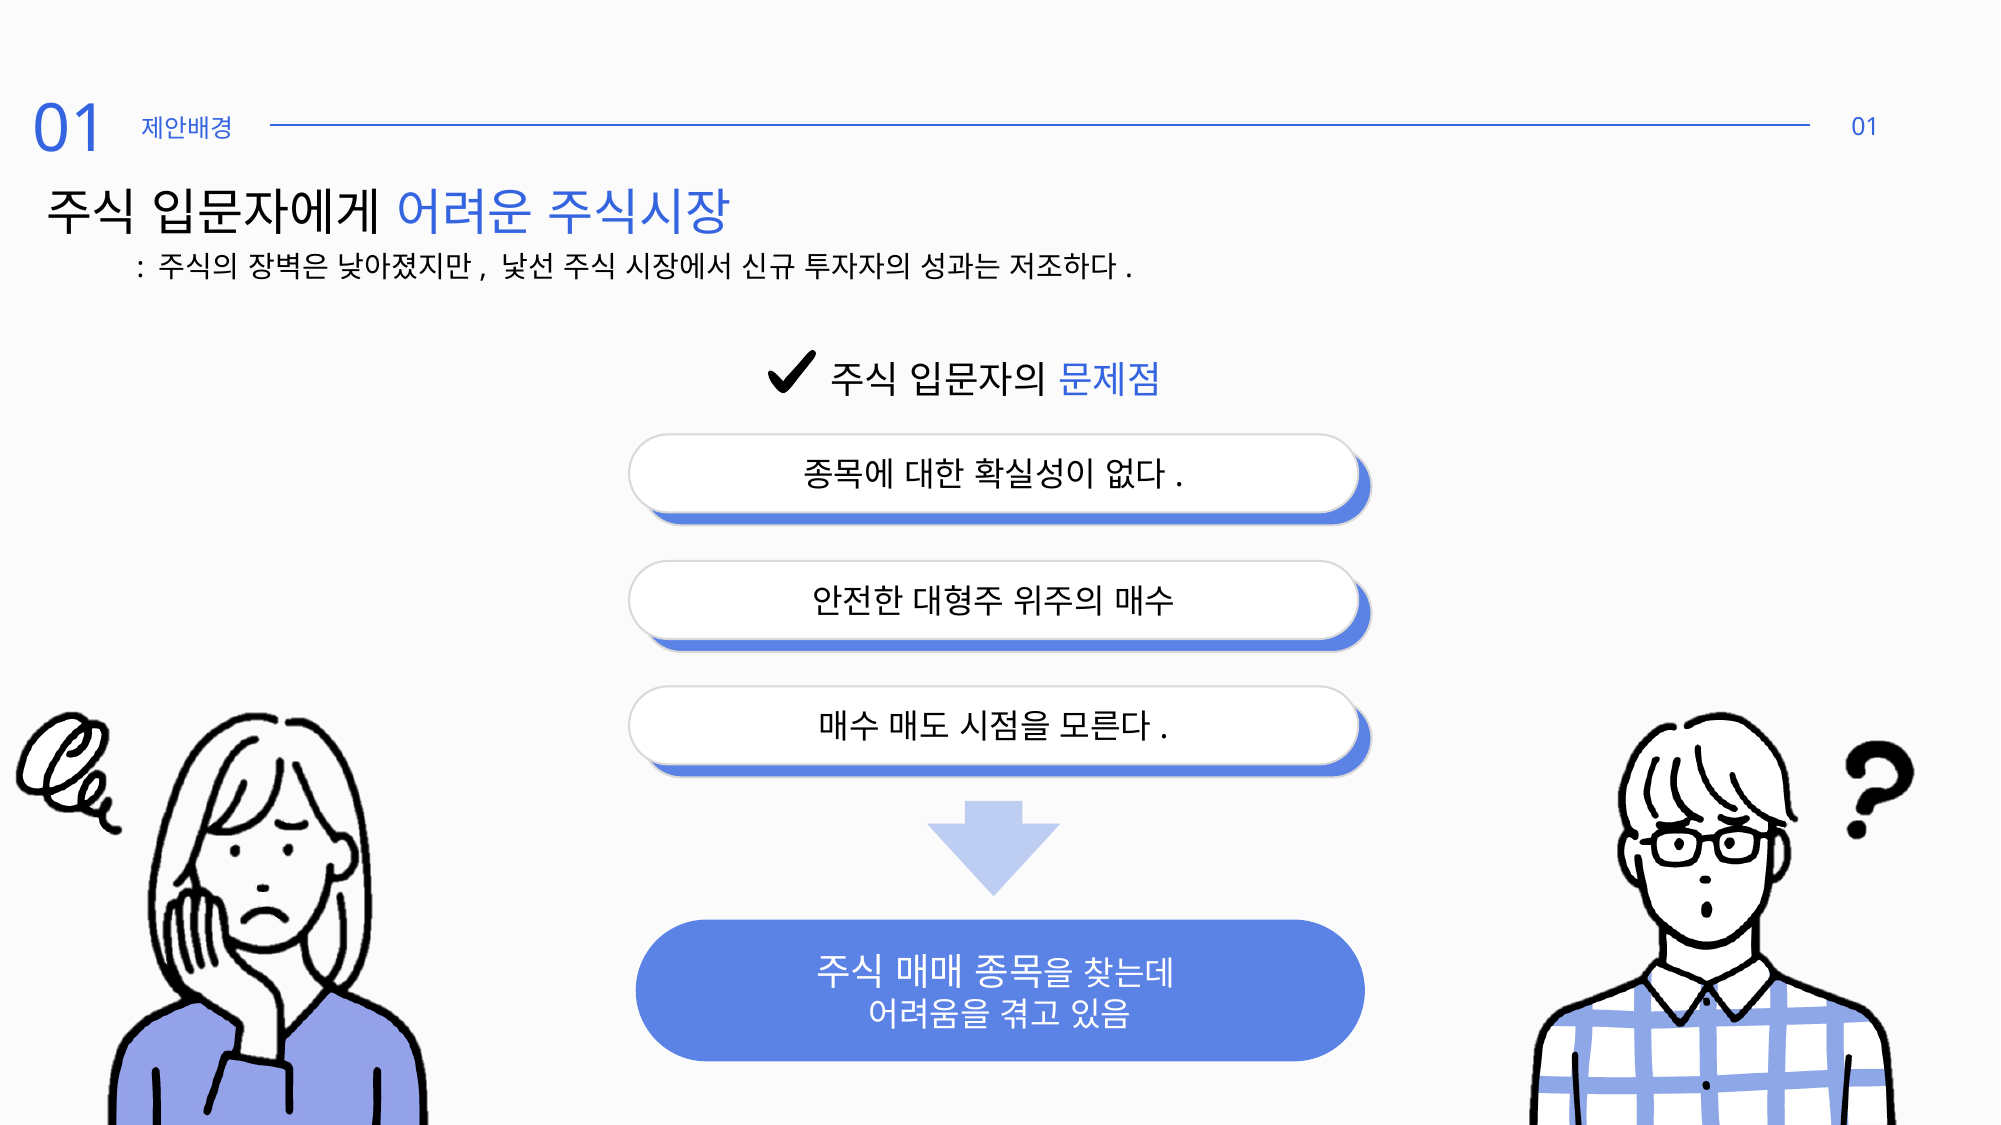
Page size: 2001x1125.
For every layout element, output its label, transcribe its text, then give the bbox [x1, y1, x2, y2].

text_box [648, 704, 1373, 779]
text_box 매수 매도 시점을 모른다. [627, 685, 1360, 766]
text_box : 주식의 장벽은 낮아졌지만, 낯선 주식 시장에서 신규 투자자의 성과는 저조하다. [121, 241, 1260, 292]
text_box 종목에 대한 확실성이 없다. [627, 433, 1360, 514]
text_box 주식 매매 종목을 찾는데 어려움을 겪고 있음 [634, 918, 1366, 1063]
text_box 01 [17, 77, 179, 172]
text_box [648, 579, 1373, 654]
picture [1463, 691, 1929, 1125]
text_box 안전한 대형주 위주의 매수 [627, 559, 1360, 641]
text_box [648, 451, 1373, 527]
text_box 제안배경 [179, 105, 249, 150]
picture [0, 691, 504, 1125]
picture [768, 347, 816, 396]
text_box 주식 입문자에게 어려운 주식시장 [31, 173, 836, 248]
text_box 01 [1836, 102, 1895, 148]
text_box 주식 입문자의 문제점 [815, 348, 1199, 409]
text_box [924, 799, 1063, 898]
